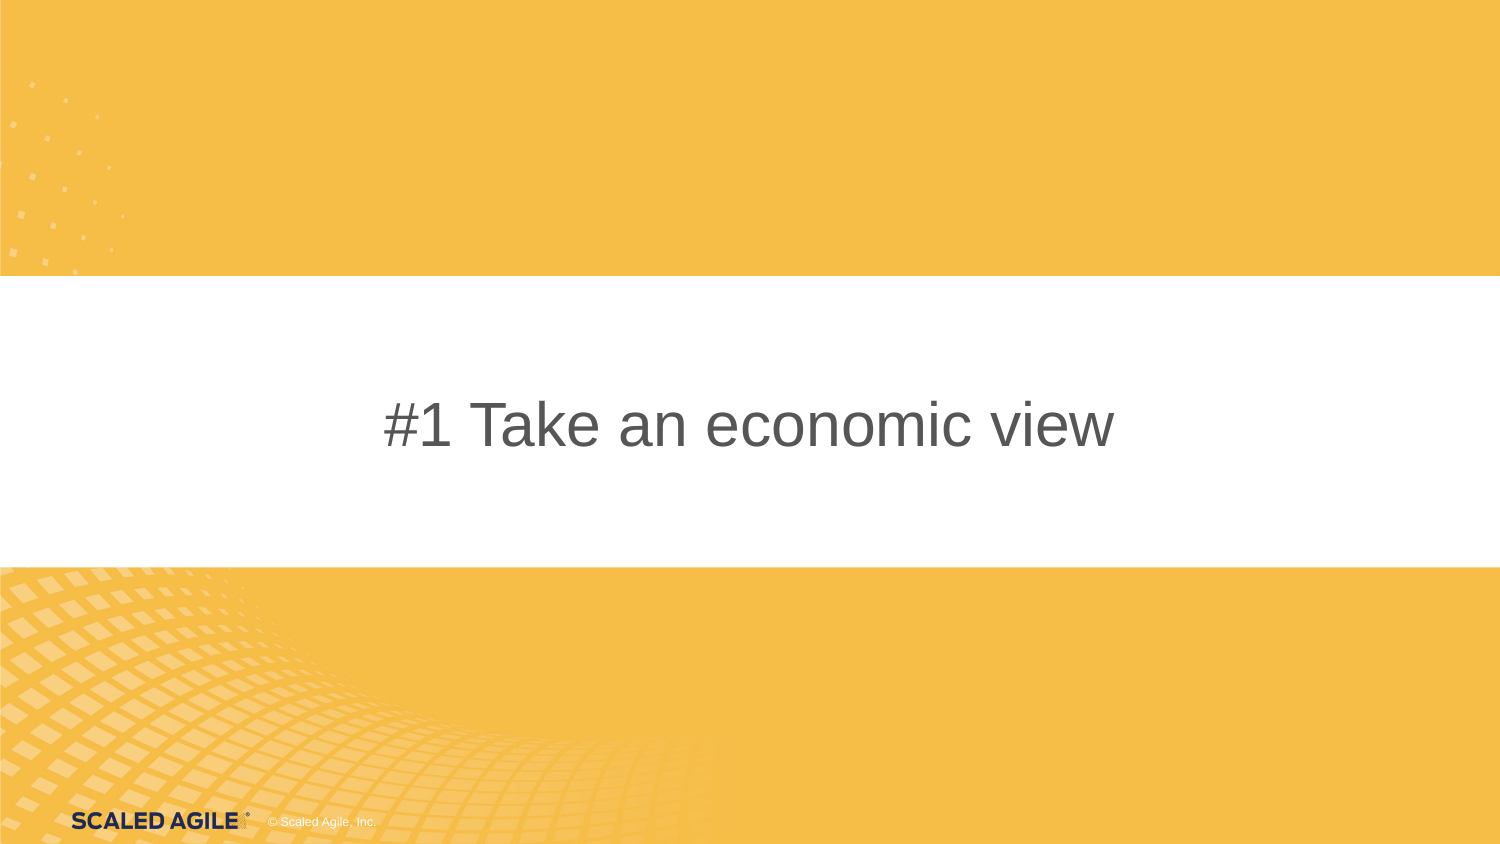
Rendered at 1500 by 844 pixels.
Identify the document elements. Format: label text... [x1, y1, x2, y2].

picture [0, 568, 1500, 844]
picture [0, 0, 1500, 275]
title #1 Take an economic view [0, 275, 1500, 568]
